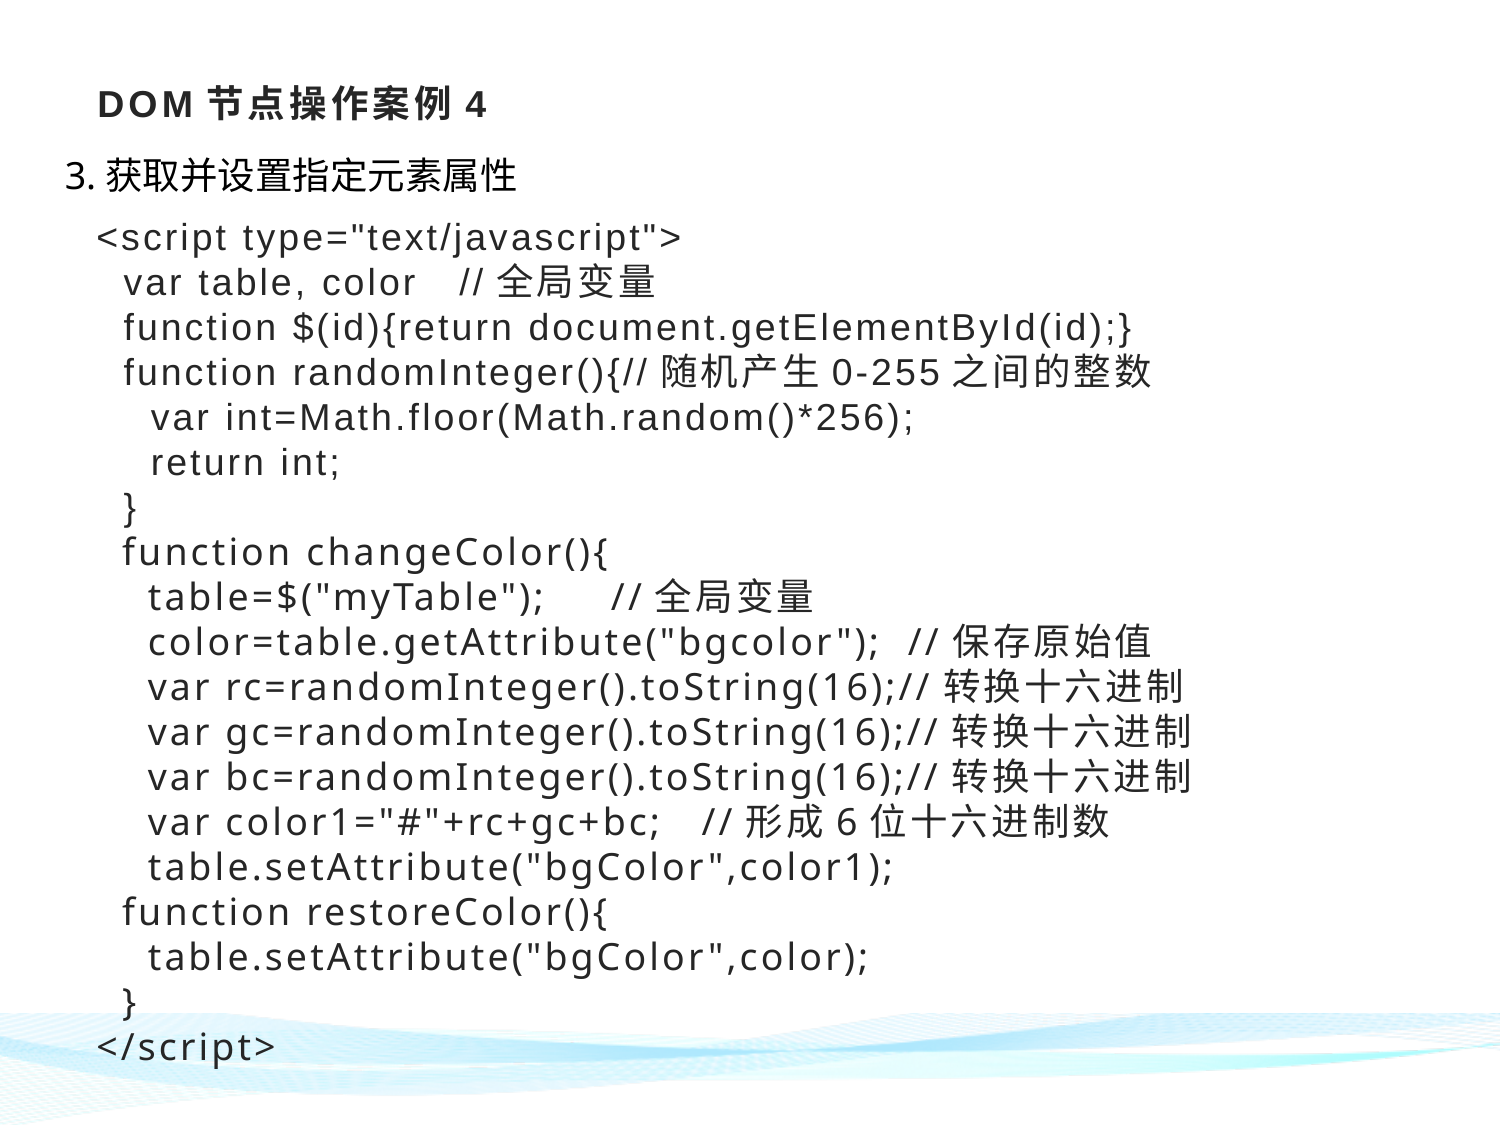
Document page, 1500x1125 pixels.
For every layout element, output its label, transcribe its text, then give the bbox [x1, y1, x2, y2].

picture [0, 1013, 1500, 1125]
list <script type="text/javascript"> var table, color //全局变量 function $(id){return document.getElementById(id);} function randomInteger(){//随机产生0-255之间的整数 var int=Math.floor(Math.random()*256); return int; } function changeColor(){ table=$("myTable"); //全局变量 color=table.getAttribute("bgcolor"); //保存原始值 var rc=randomInteger().toString(16);//转换十六进制 var gc=randomInteger().toString(16);//转换十六进制 var bc=randomInteger().toString(16);//转换十六进制 var color1="#"+rc+gc+bc; //形成6位十六进制数 table.setAttribute("bgColor",color1); function restoreColor(){ table.setAttribute("bgColor",color); } </script> [53, 205, 1447, 769]
text_box 3.获取并设置指定元素属性 [50, 145, 1450, 205]
title DOM节点操作案例4 [82, 72, 1418, 145]
